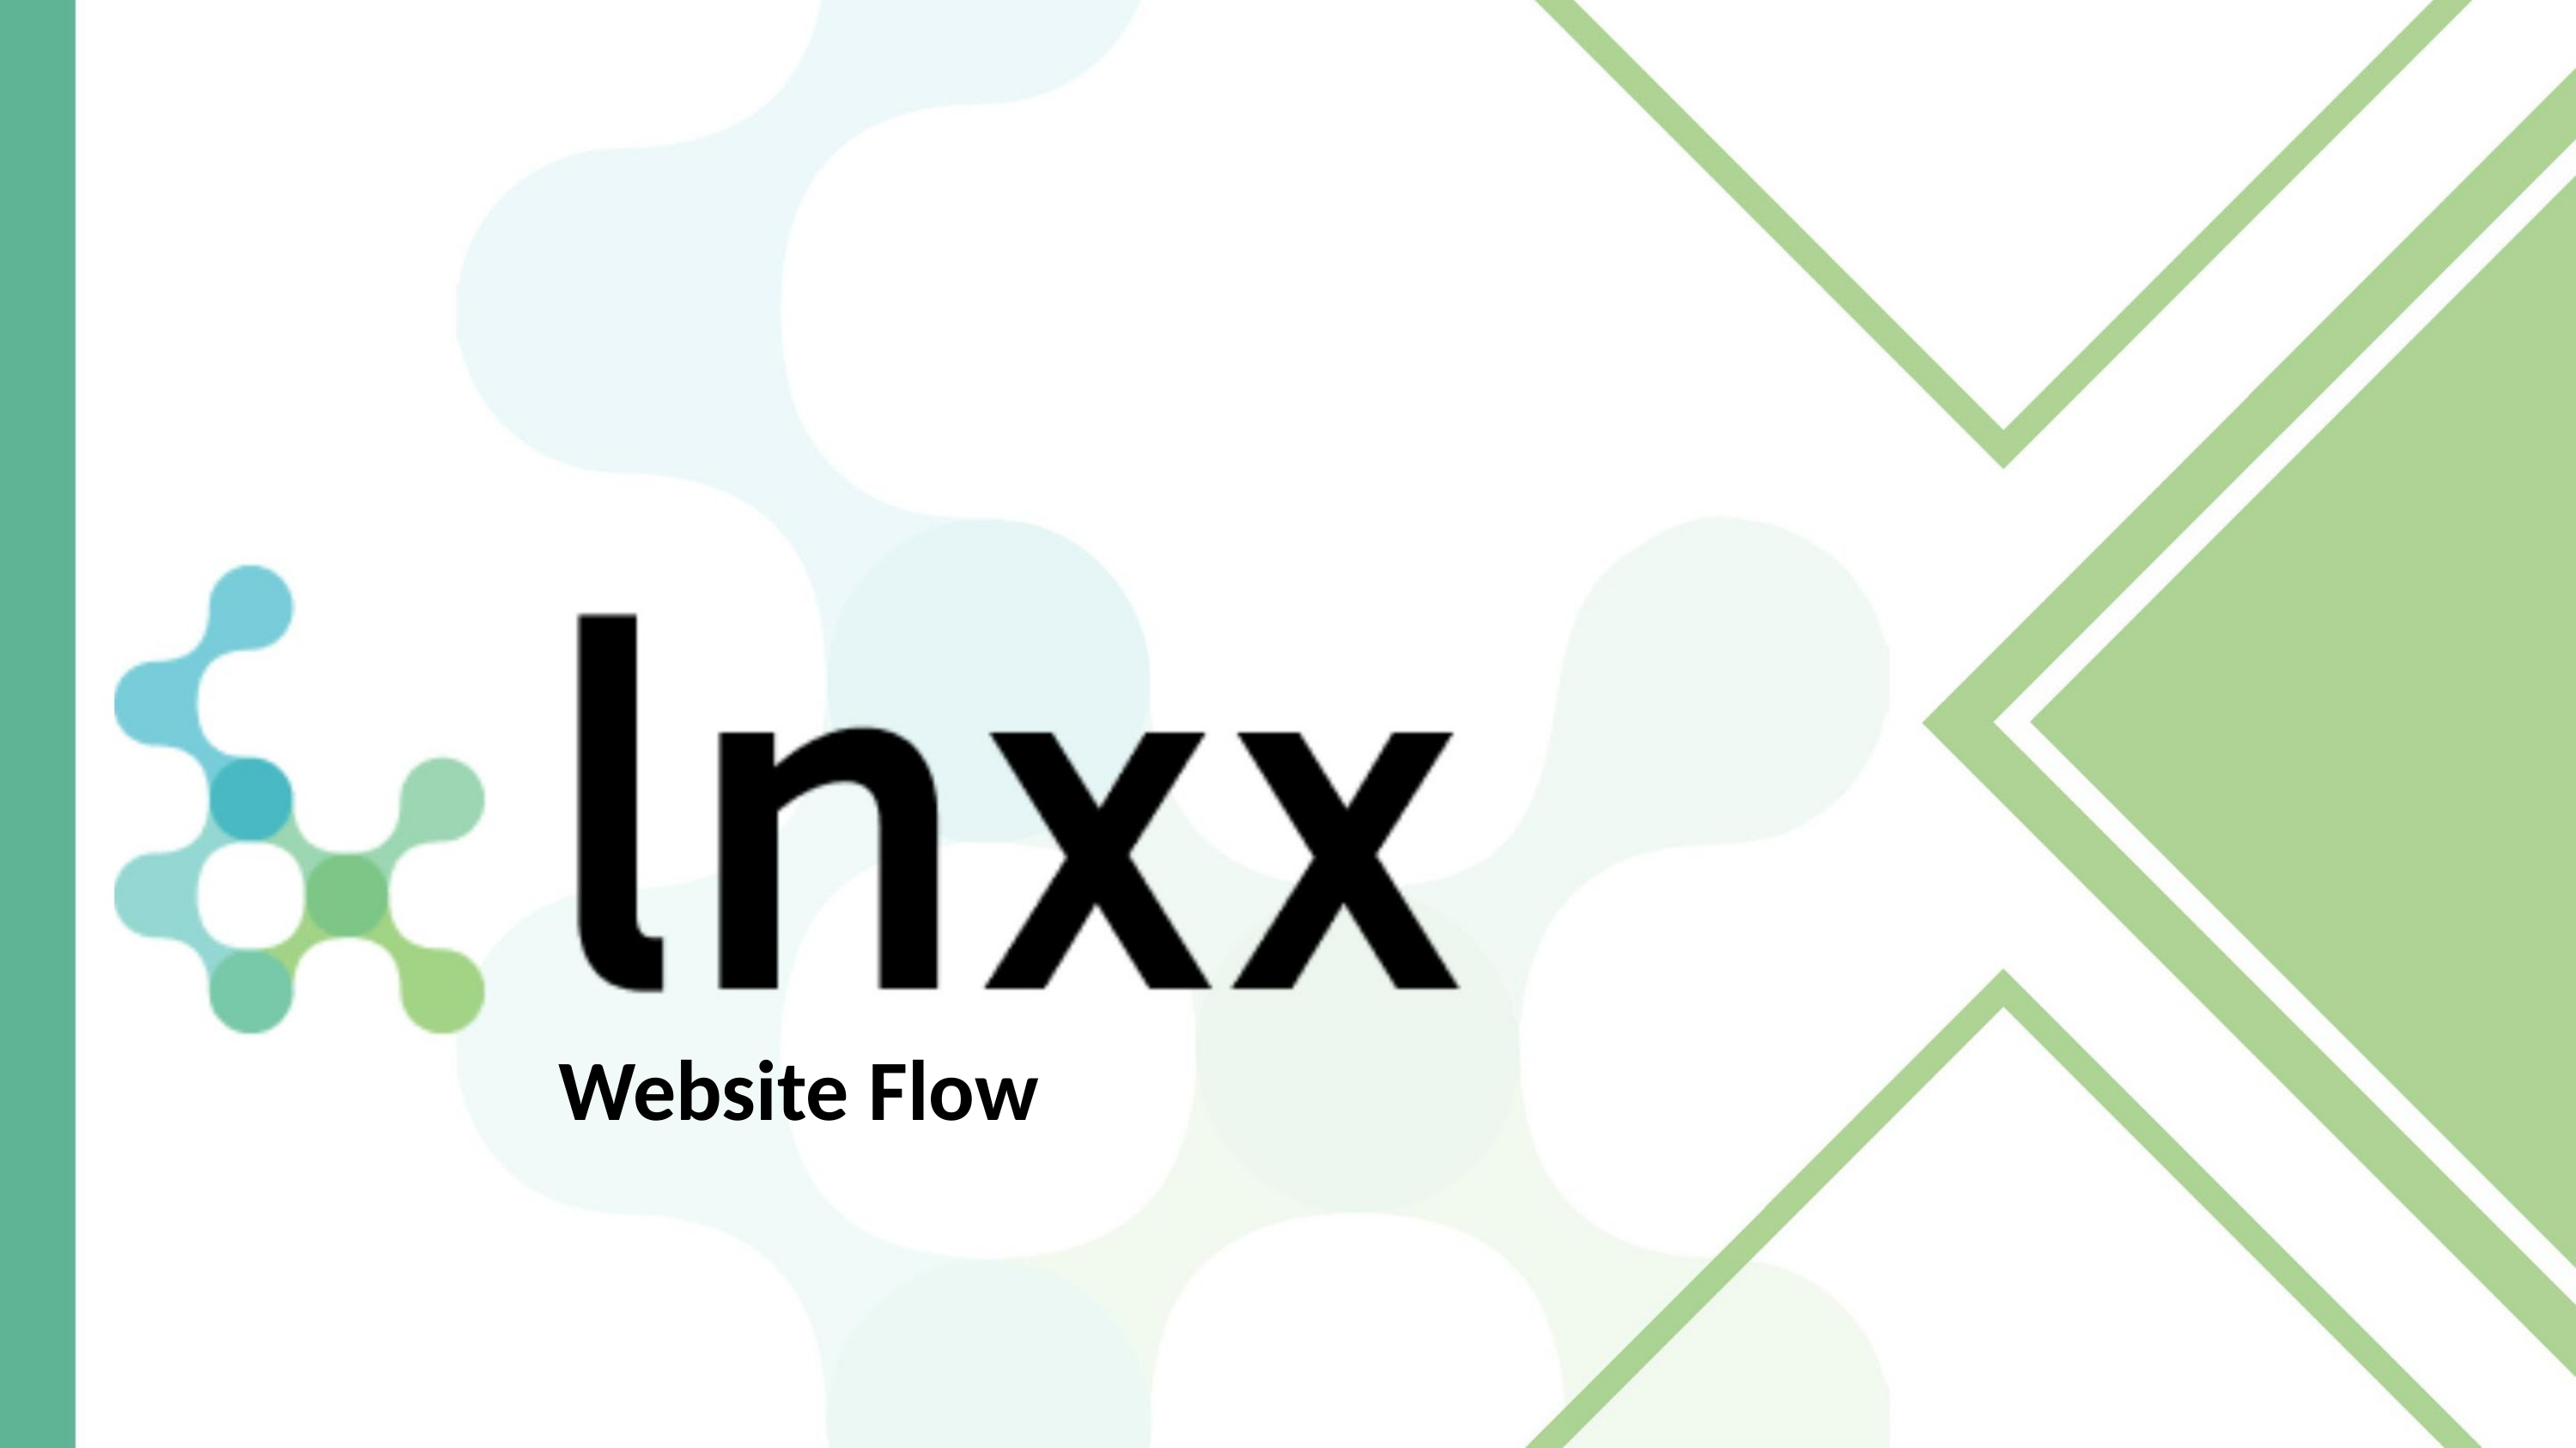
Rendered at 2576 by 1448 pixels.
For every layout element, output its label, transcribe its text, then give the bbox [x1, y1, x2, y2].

text_box Website Flow [545, 1028, 1448, 1145]
text_box [0, 0, 2576, 1448]
